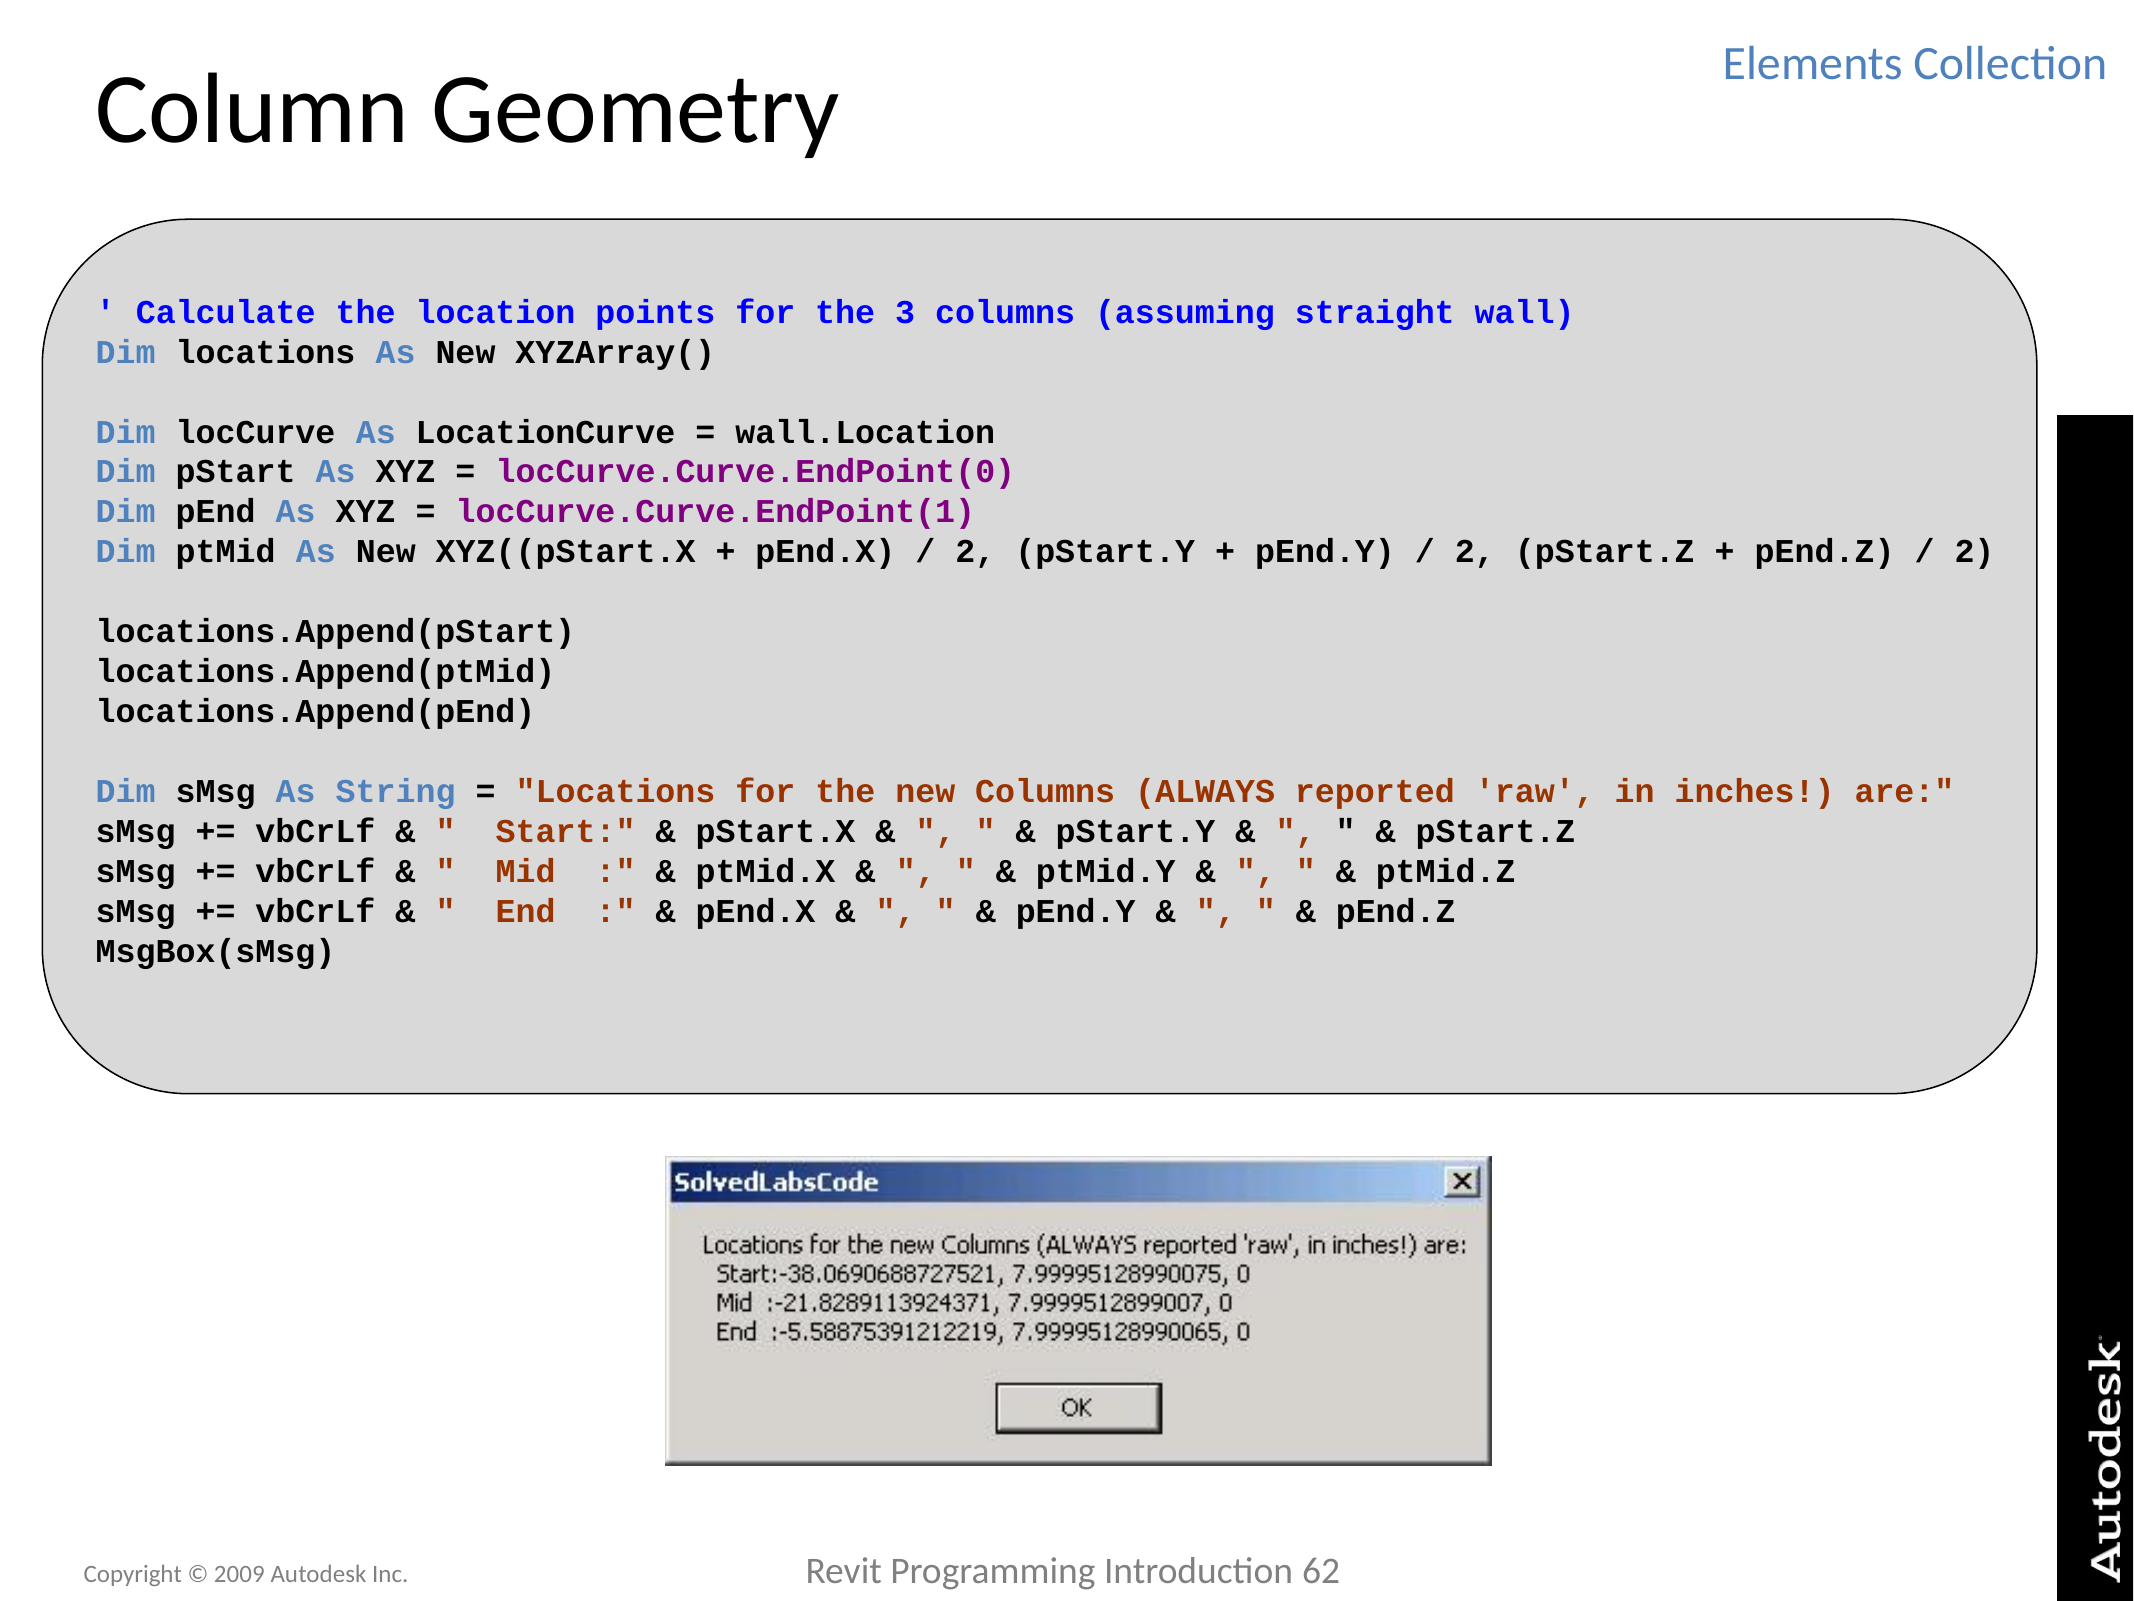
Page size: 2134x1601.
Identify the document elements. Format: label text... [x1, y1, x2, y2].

text_box [42, 274, 74, 1039]
list ' Calculate the location points for the 3 columns (assuming straight wall) Dim locations As New XYZArray() Dim locCurve As LocationCurve = wall.Location Dim pStart As XYZ = locCurve.Curve.EndPoint(0) Dim pEnd As XYZ = locCurve.Curve.EndPoint(1) Dim ptMid As New XYZ((pStart.X + pEnd.X) / 2, (pStart.Y + pEnd.Y) / 2, (pStart.Z + pEnd.Z) / 2) locations.Append(pStart) locations.Append(ptMid) locations.Append(pEnd) Dim sMsg As String = "Locations for the new Columns (ALWAYS reported 'raw', in inches!) are:" sMsg += vbCrLf & " Start:" & pStart.X & ", " & pStart.Y & ", " & pStart.Z sMsg += vbCrLf & " Mid :" & ptMid.X & ", " & ptMid.Y & ", " & ptMid.Z sMsg += vbCrLf & " End :" & pEnd.X & ", " & pEnd.Y & ", " & pEnd.Z MsgBox(sMsg) [74, 279, 2134, 1218]
title Column Geometry [74, 31, 1924, 279]
text_box [1924, 222, 2009, 279]
text_box Elements Collection [1637, 31, 2108, 90]
picture [664, 1156, 1493, 1466]
picture [2057, 1218, 2134, 1601]
